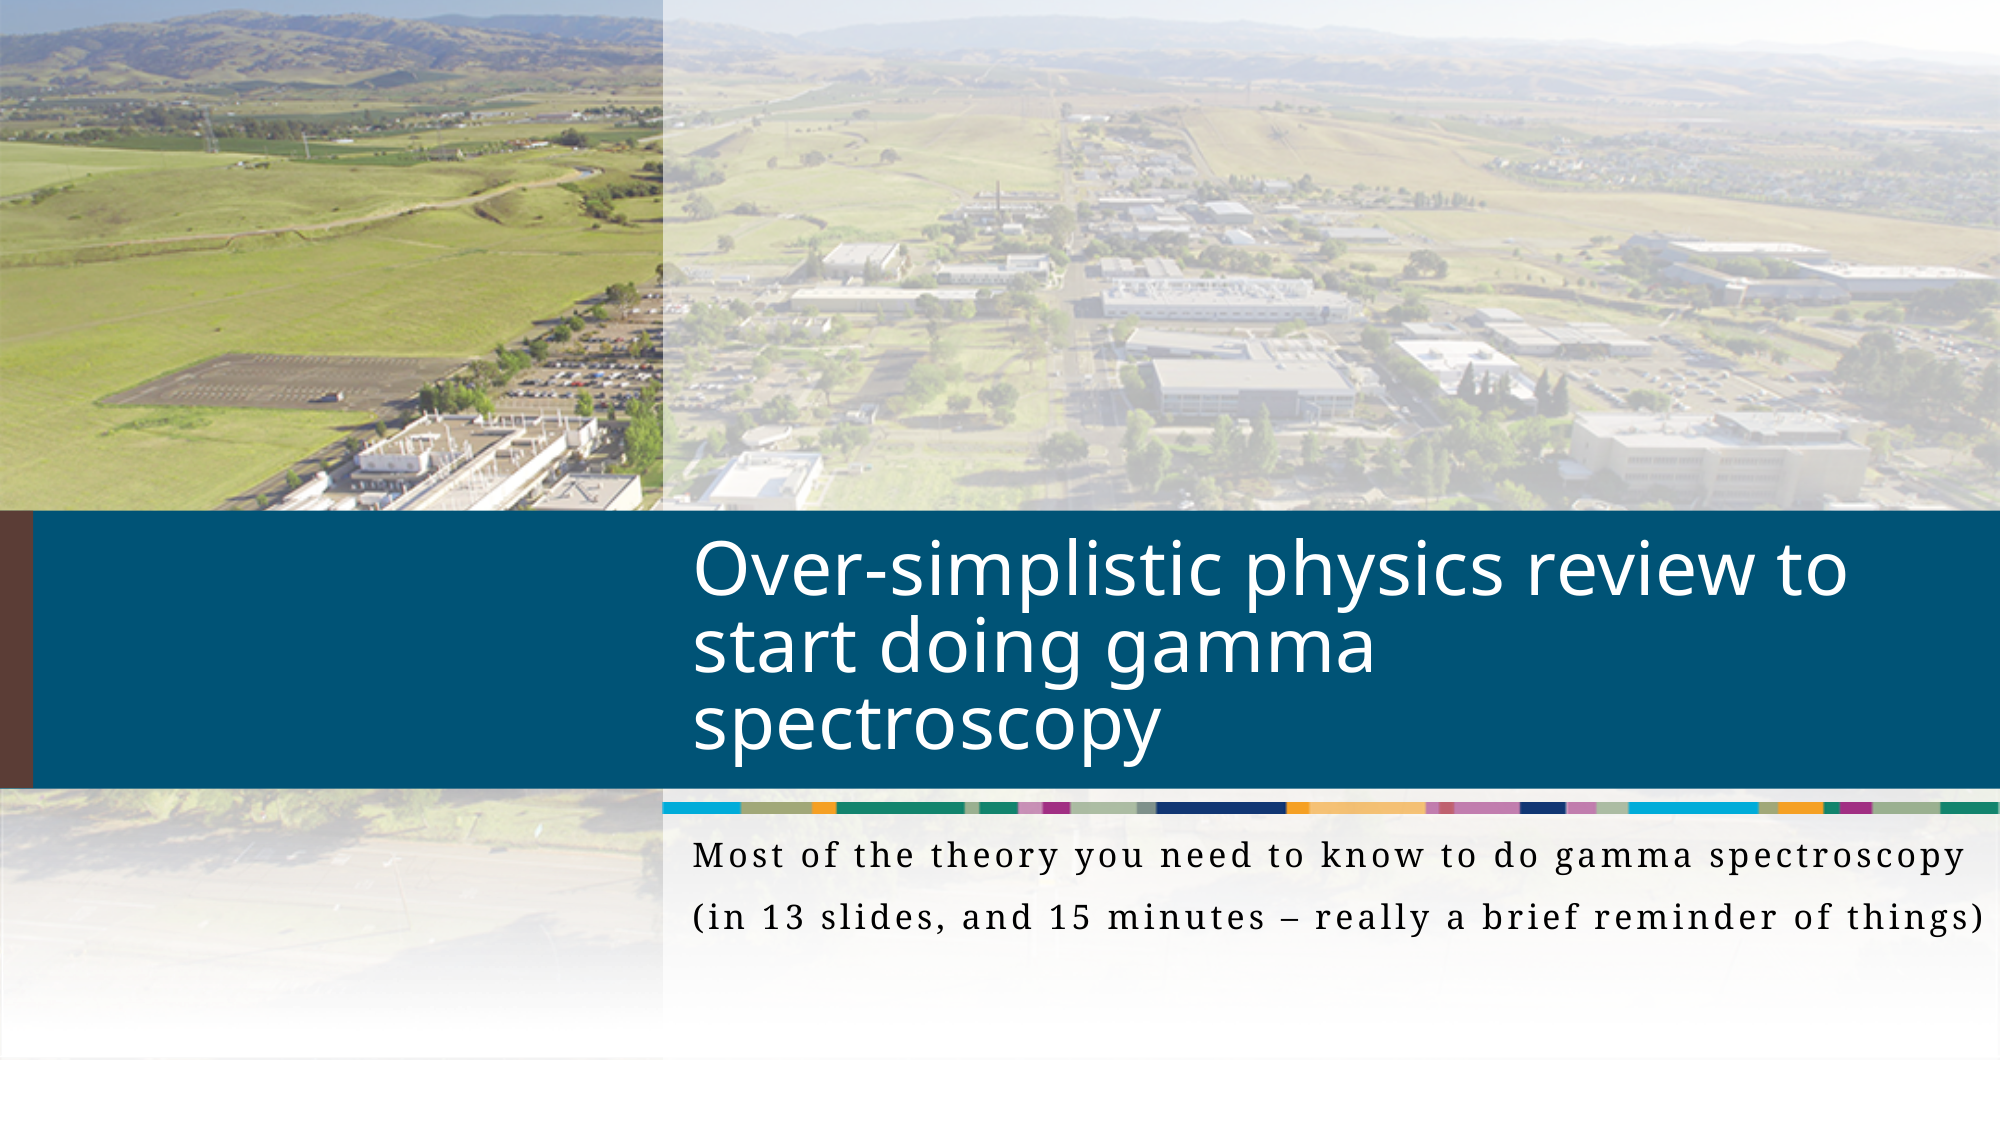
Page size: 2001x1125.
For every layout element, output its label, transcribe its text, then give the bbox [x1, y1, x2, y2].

picture [1758, 802, 2000, 814]
subtitle Most of the theory you need to know to do gamma spectroscopy (in 13 slides, and 15 minutes – really a brief reminder of things) [677, 830, 2000, 947]
picture [740, 802, 1629, 814]
title Over-simplistic physics review to start doing gamma spectroscopy [677, 510, 1884, 788]
